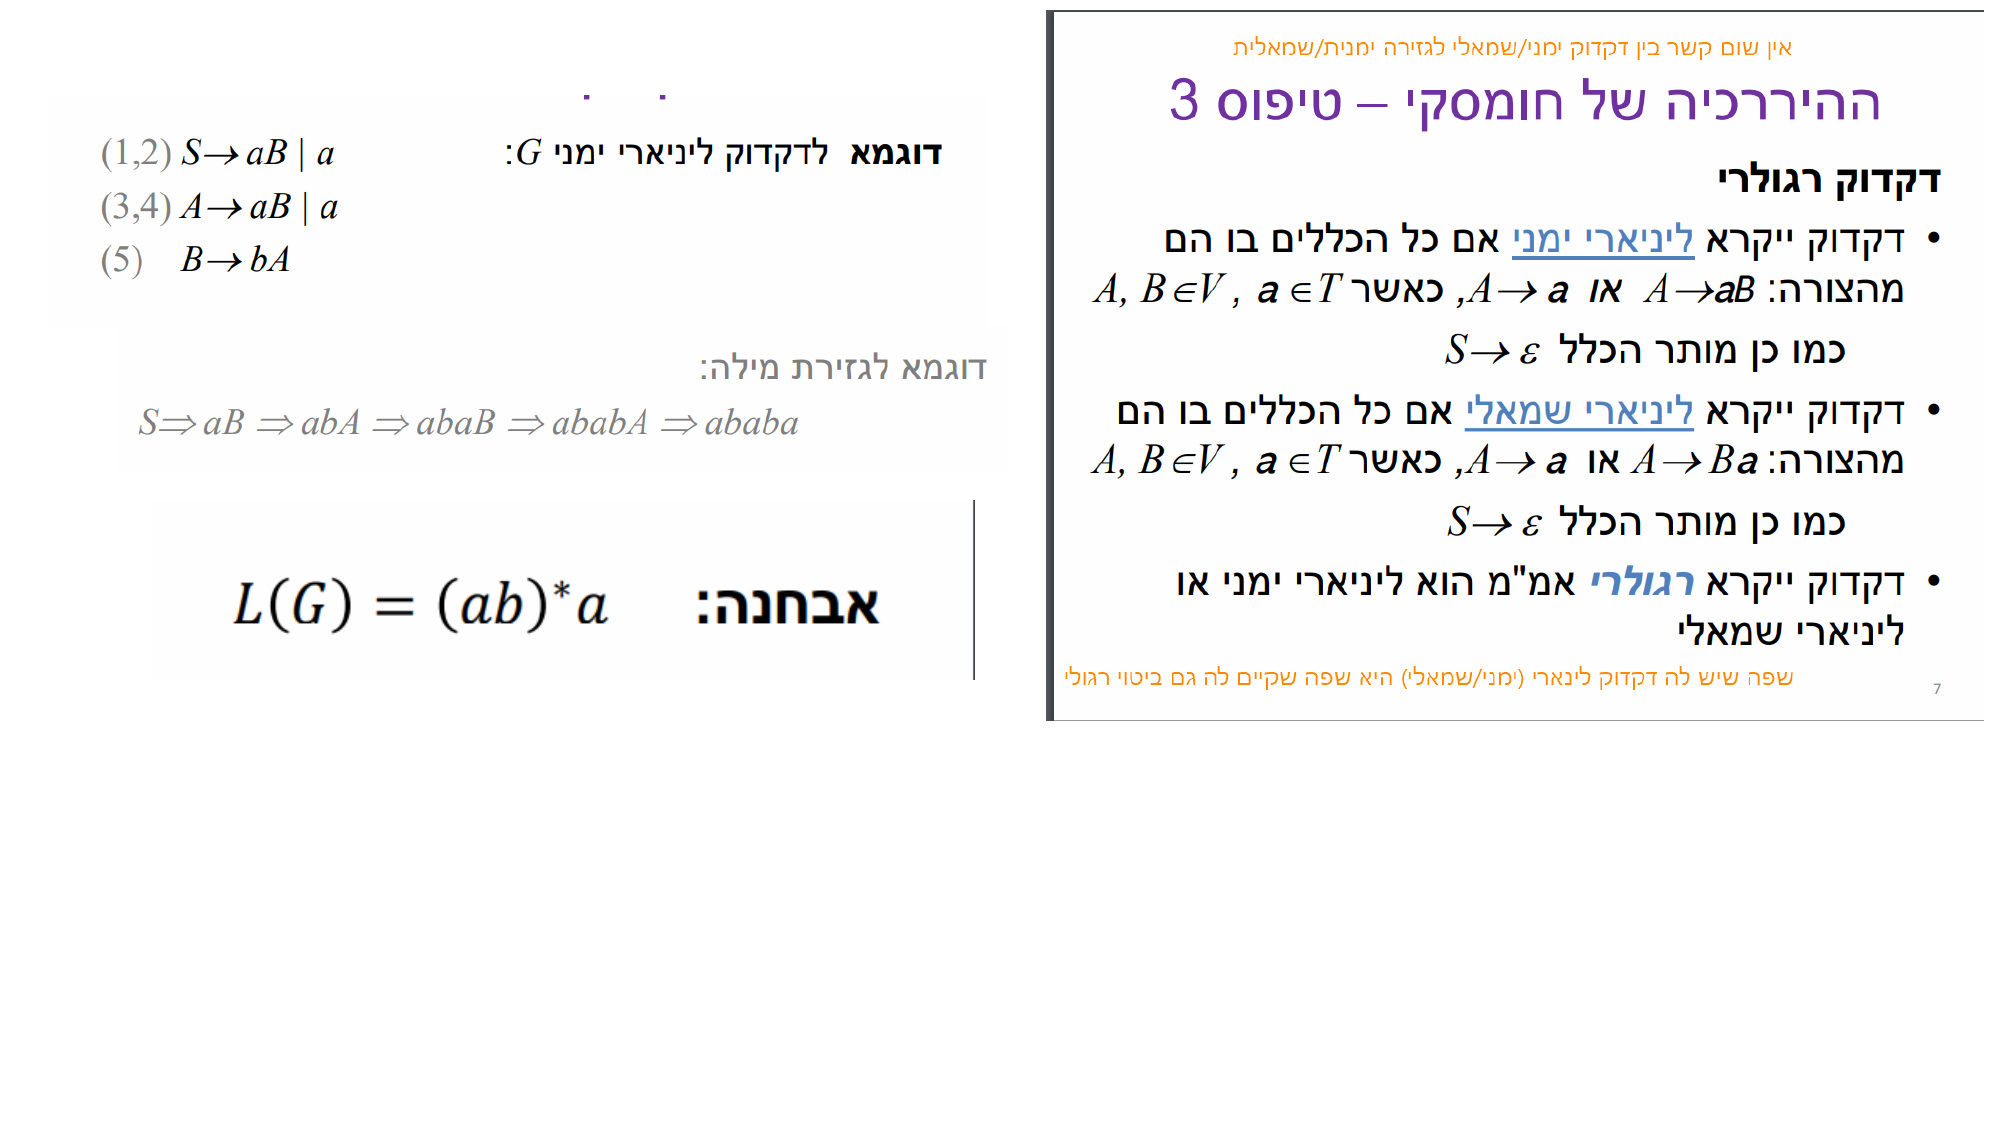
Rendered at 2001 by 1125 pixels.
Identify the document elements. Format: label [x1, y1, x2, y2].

picture [151, 499, 975, 681]
picture [49, 94, 1009, 472]
picture [1046, 10, 1984, 721]
